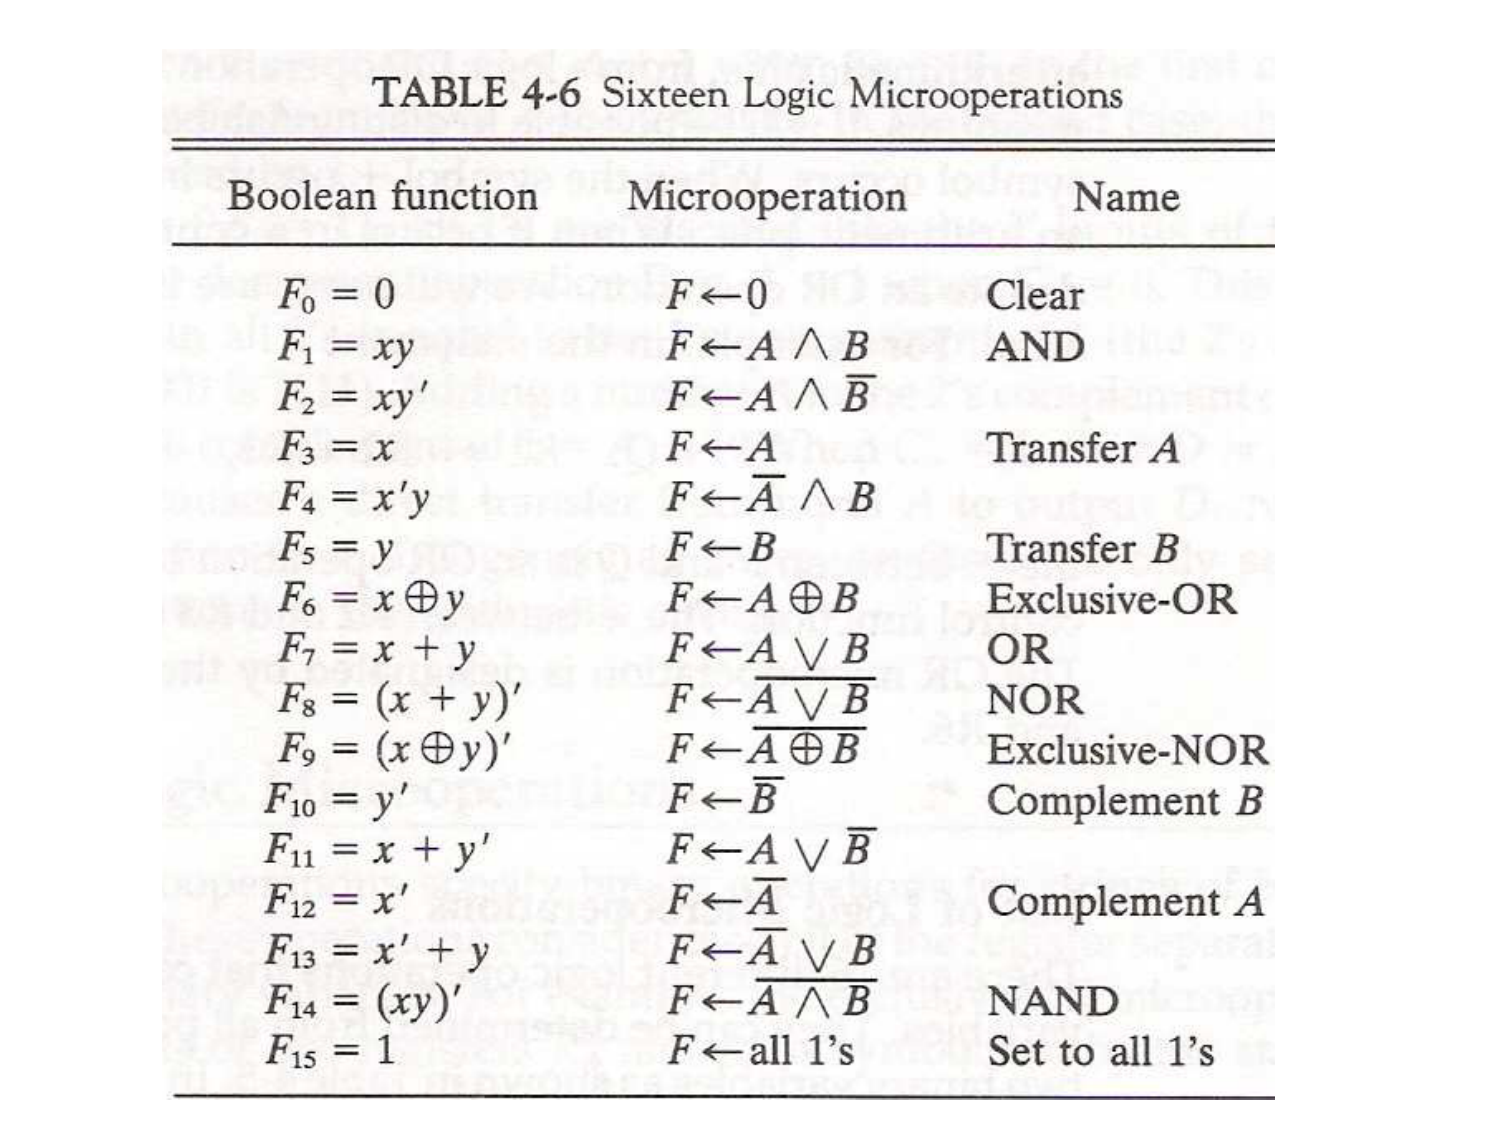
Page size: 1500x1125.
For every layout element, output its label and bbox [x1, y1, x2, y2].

picture [162, 49, 1276, 1100]
